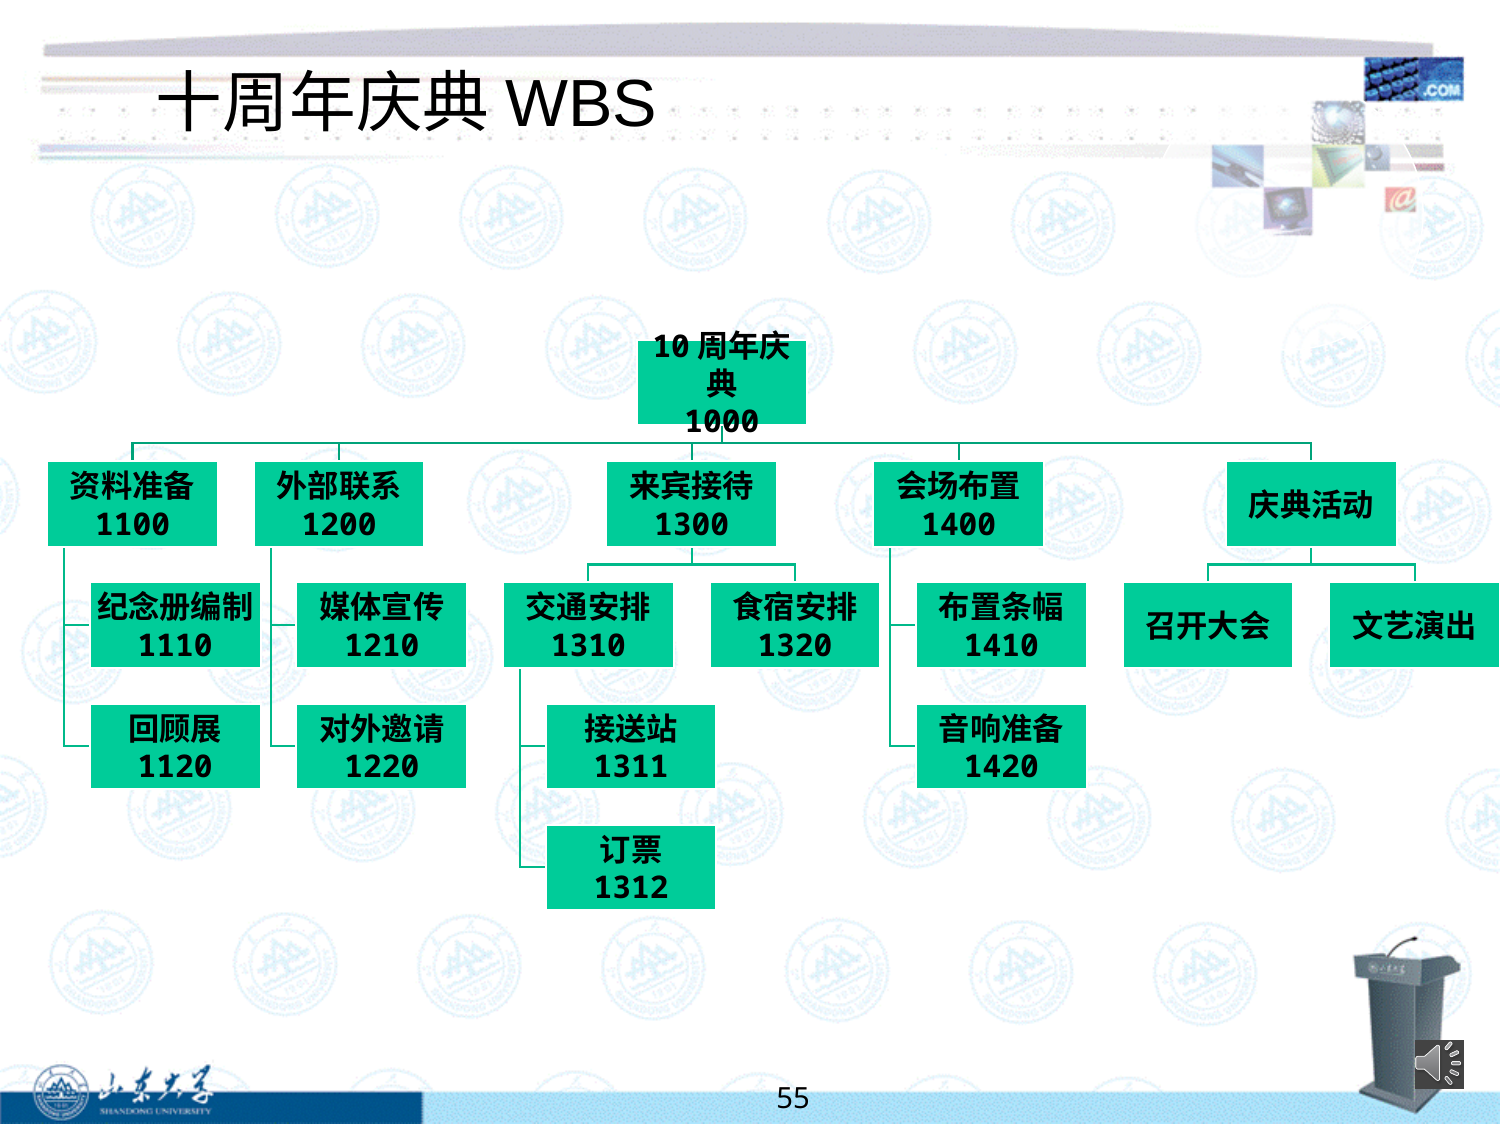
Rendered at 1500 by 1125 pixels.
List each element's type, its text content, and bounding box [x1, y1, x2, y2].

title 十周年庆典WBS [64, 0, 1340, 200]
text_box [47, 237, 1500, 1013]
picture [0, 1, 1500, 1124]
slide_number 55 [687, 1071, 825, 1115]
picture [1340, 1, 1500, 237]
